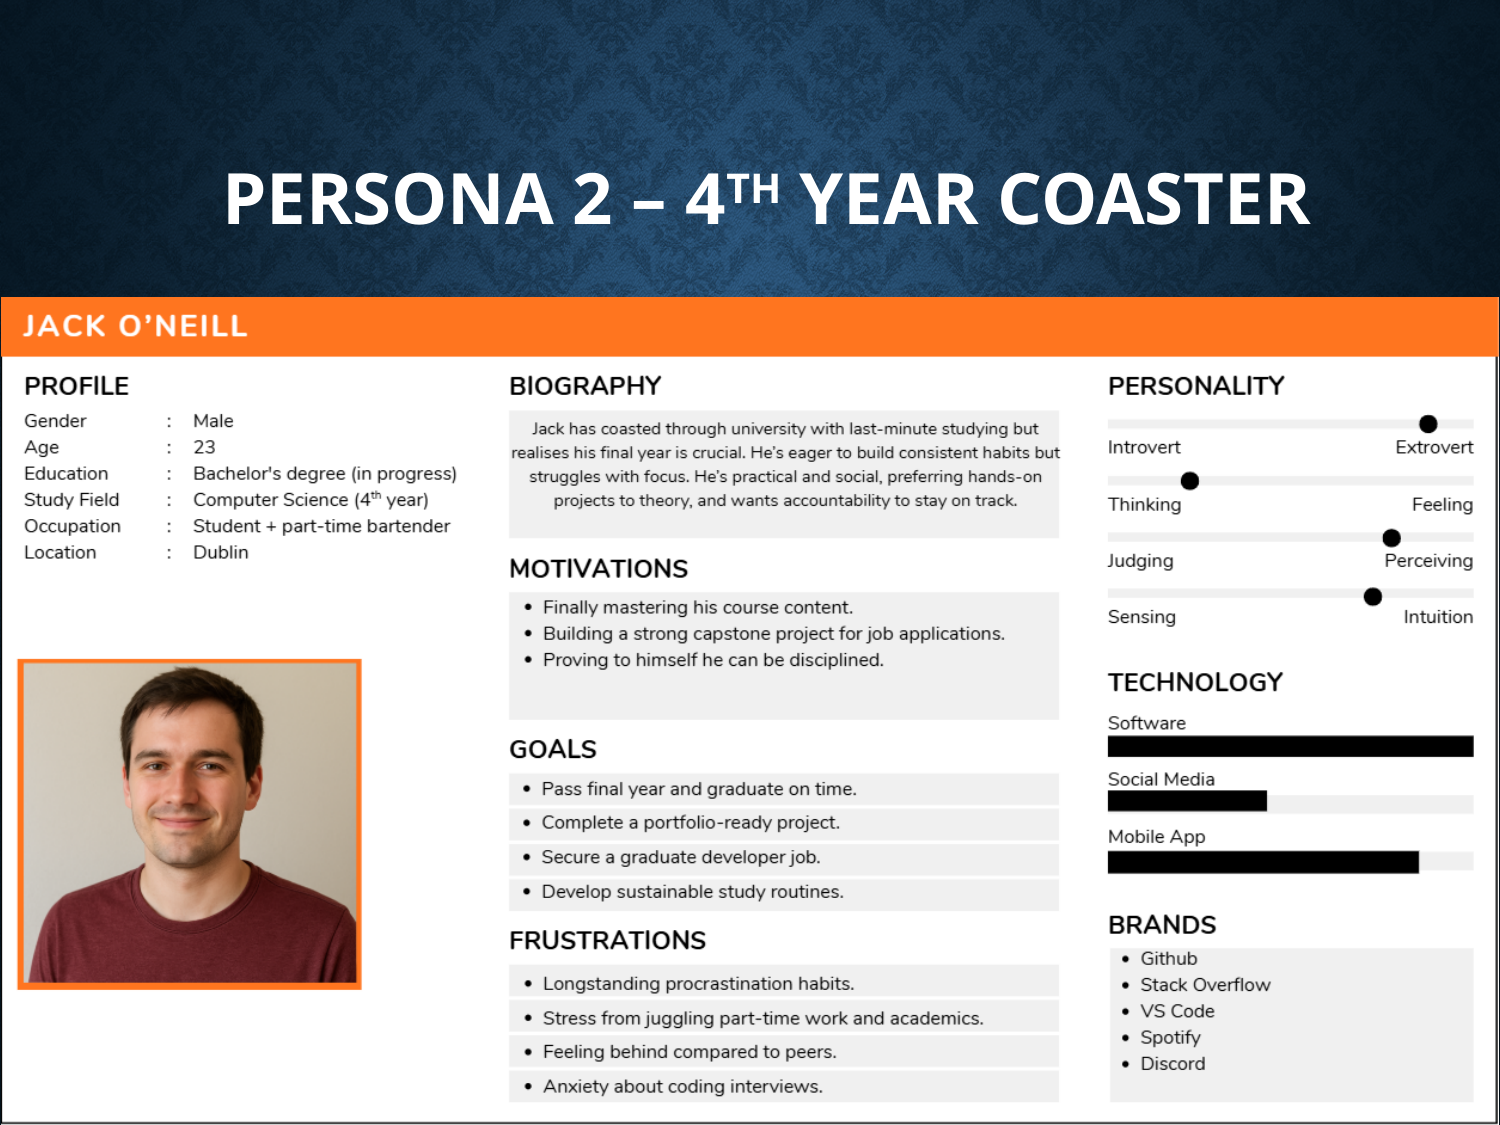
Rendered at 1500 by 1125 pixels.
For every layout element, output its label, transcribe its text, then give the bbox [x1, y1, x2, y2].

picture [1, 296, 1499, 1125]
title Persona 2 – 4th Year Coaster [156, 93, 1377, 296]
